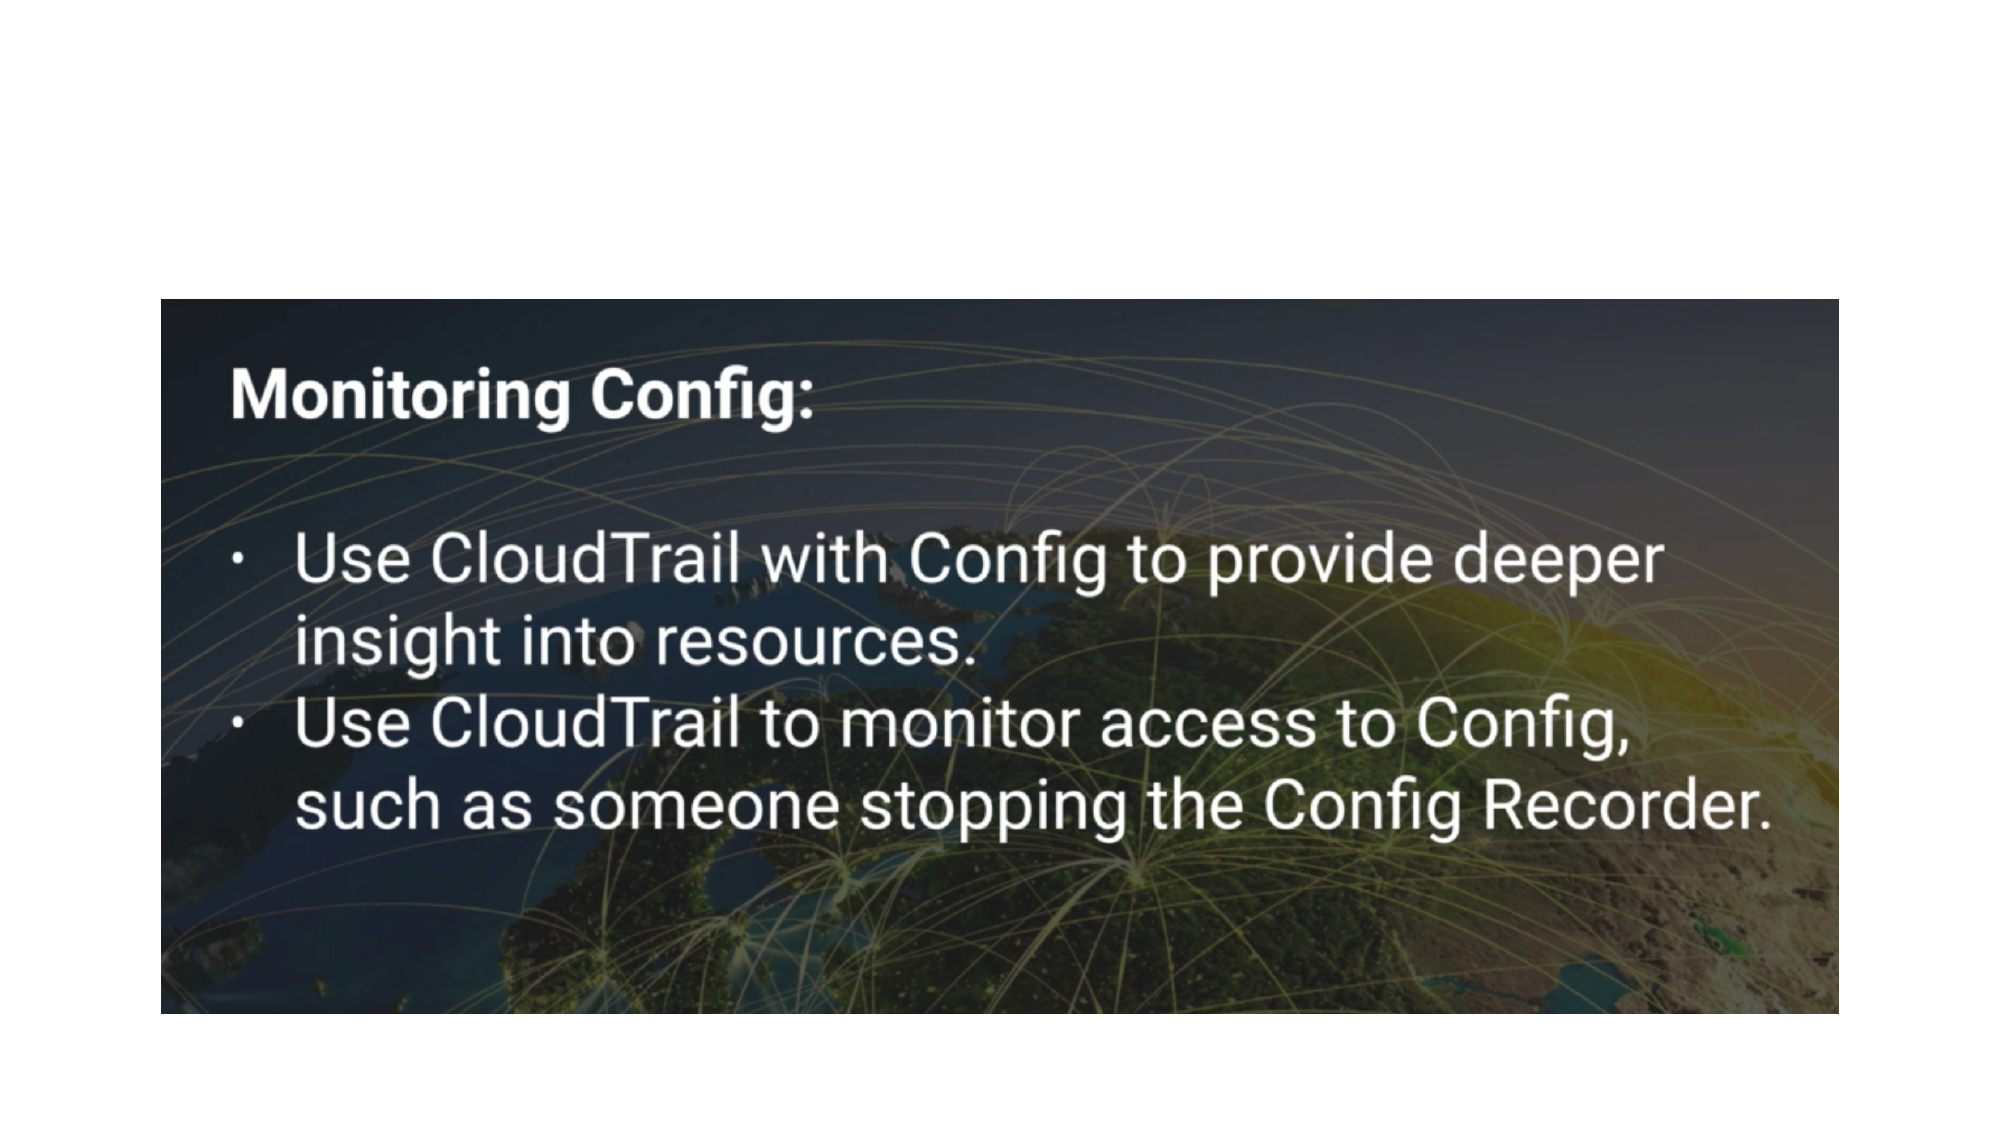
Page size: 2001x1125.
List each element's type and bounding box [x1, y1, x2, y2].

list [161, 299, 1839, 1014]
